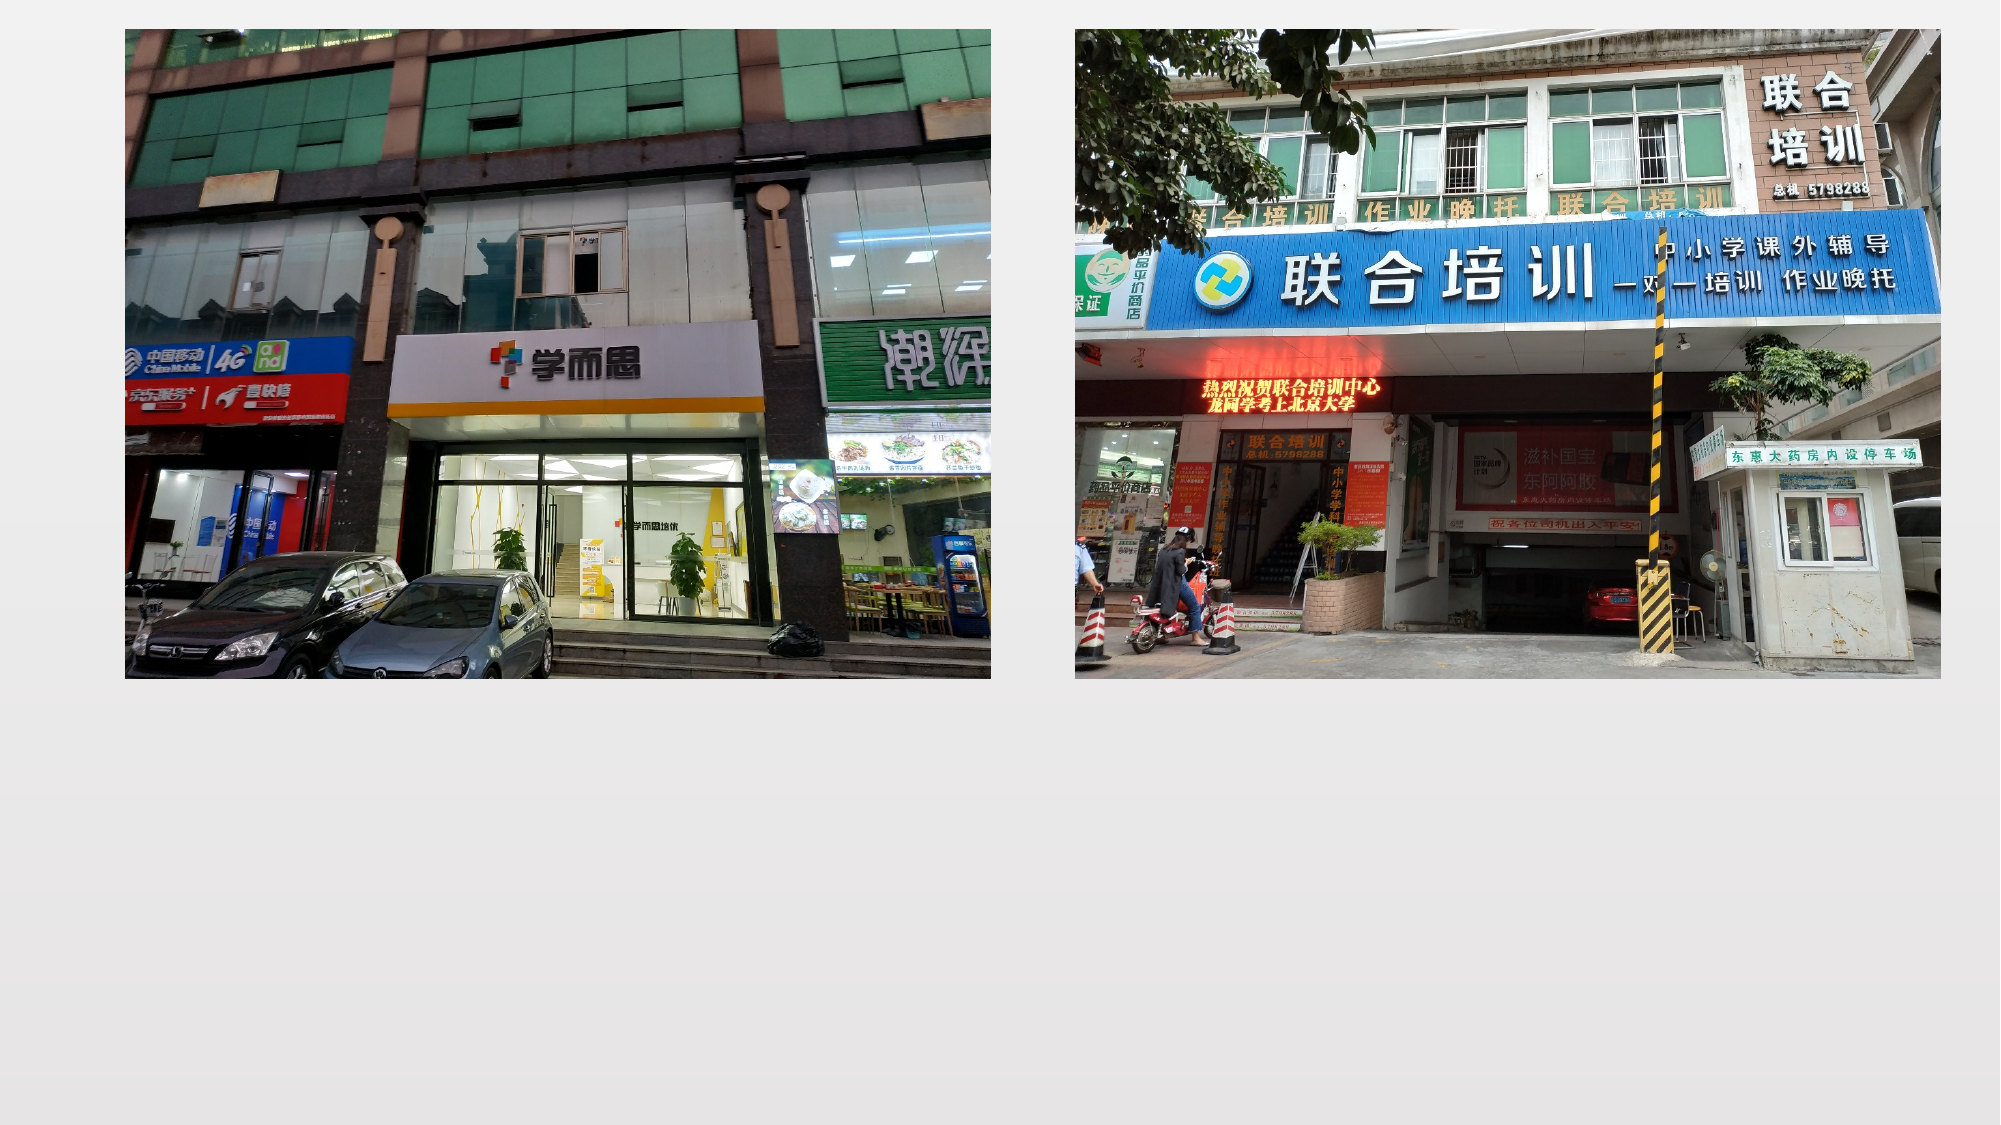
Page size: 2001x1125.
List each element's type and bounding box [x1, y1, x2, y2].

picture [125, 29, 991, 679]
picture [1075, 29, 1941, 679]
